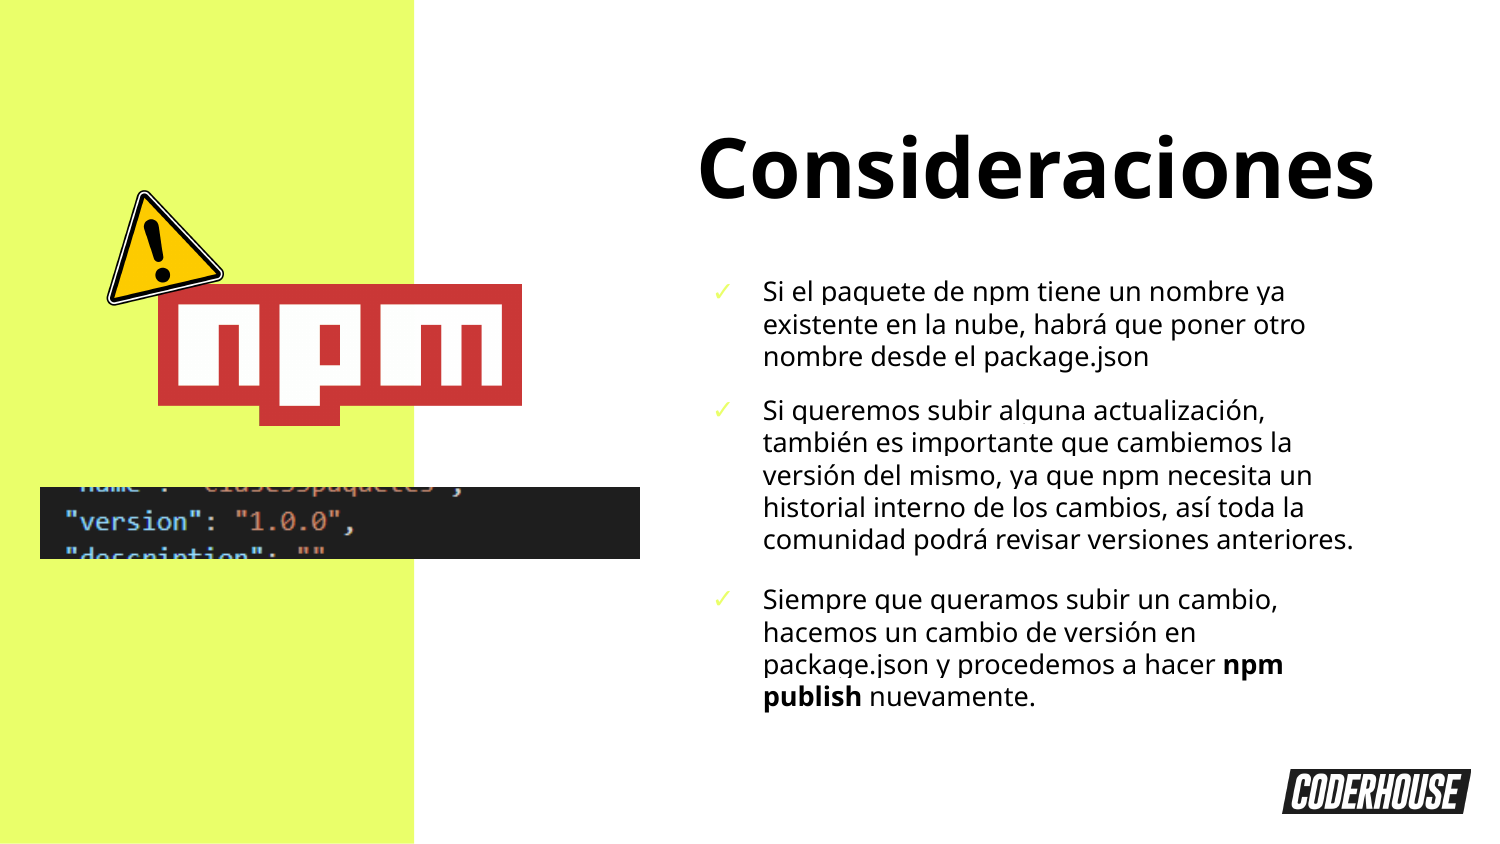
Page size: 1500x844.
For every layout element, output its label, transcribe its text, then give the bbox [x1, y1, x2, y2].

text_box Si el paquete de npm tiene un nombre ya existente en la nube, habrá que poner otro nombre desde el package.json Si queremos subir alguna actualización, también es importante que cambiemos la versión del mismo, ya que npm necesita un historial interno de los cambios, así toda la comunidad podrá revisar versiones anteriores. Siempre que queramos subir un cambio, hacemos un cambio de versión en package.json y procedemos a hacer npm publish nuevamente. [672, 259, 1380, 728]
picture [1281, 769, 1471, 814]
picture [77, 168, 522, 427]
picture [39, 486, 640, 560]
text_box [0, 0, 415, 844]
text_box Consideraciones [681, 111, 1500, 232]
